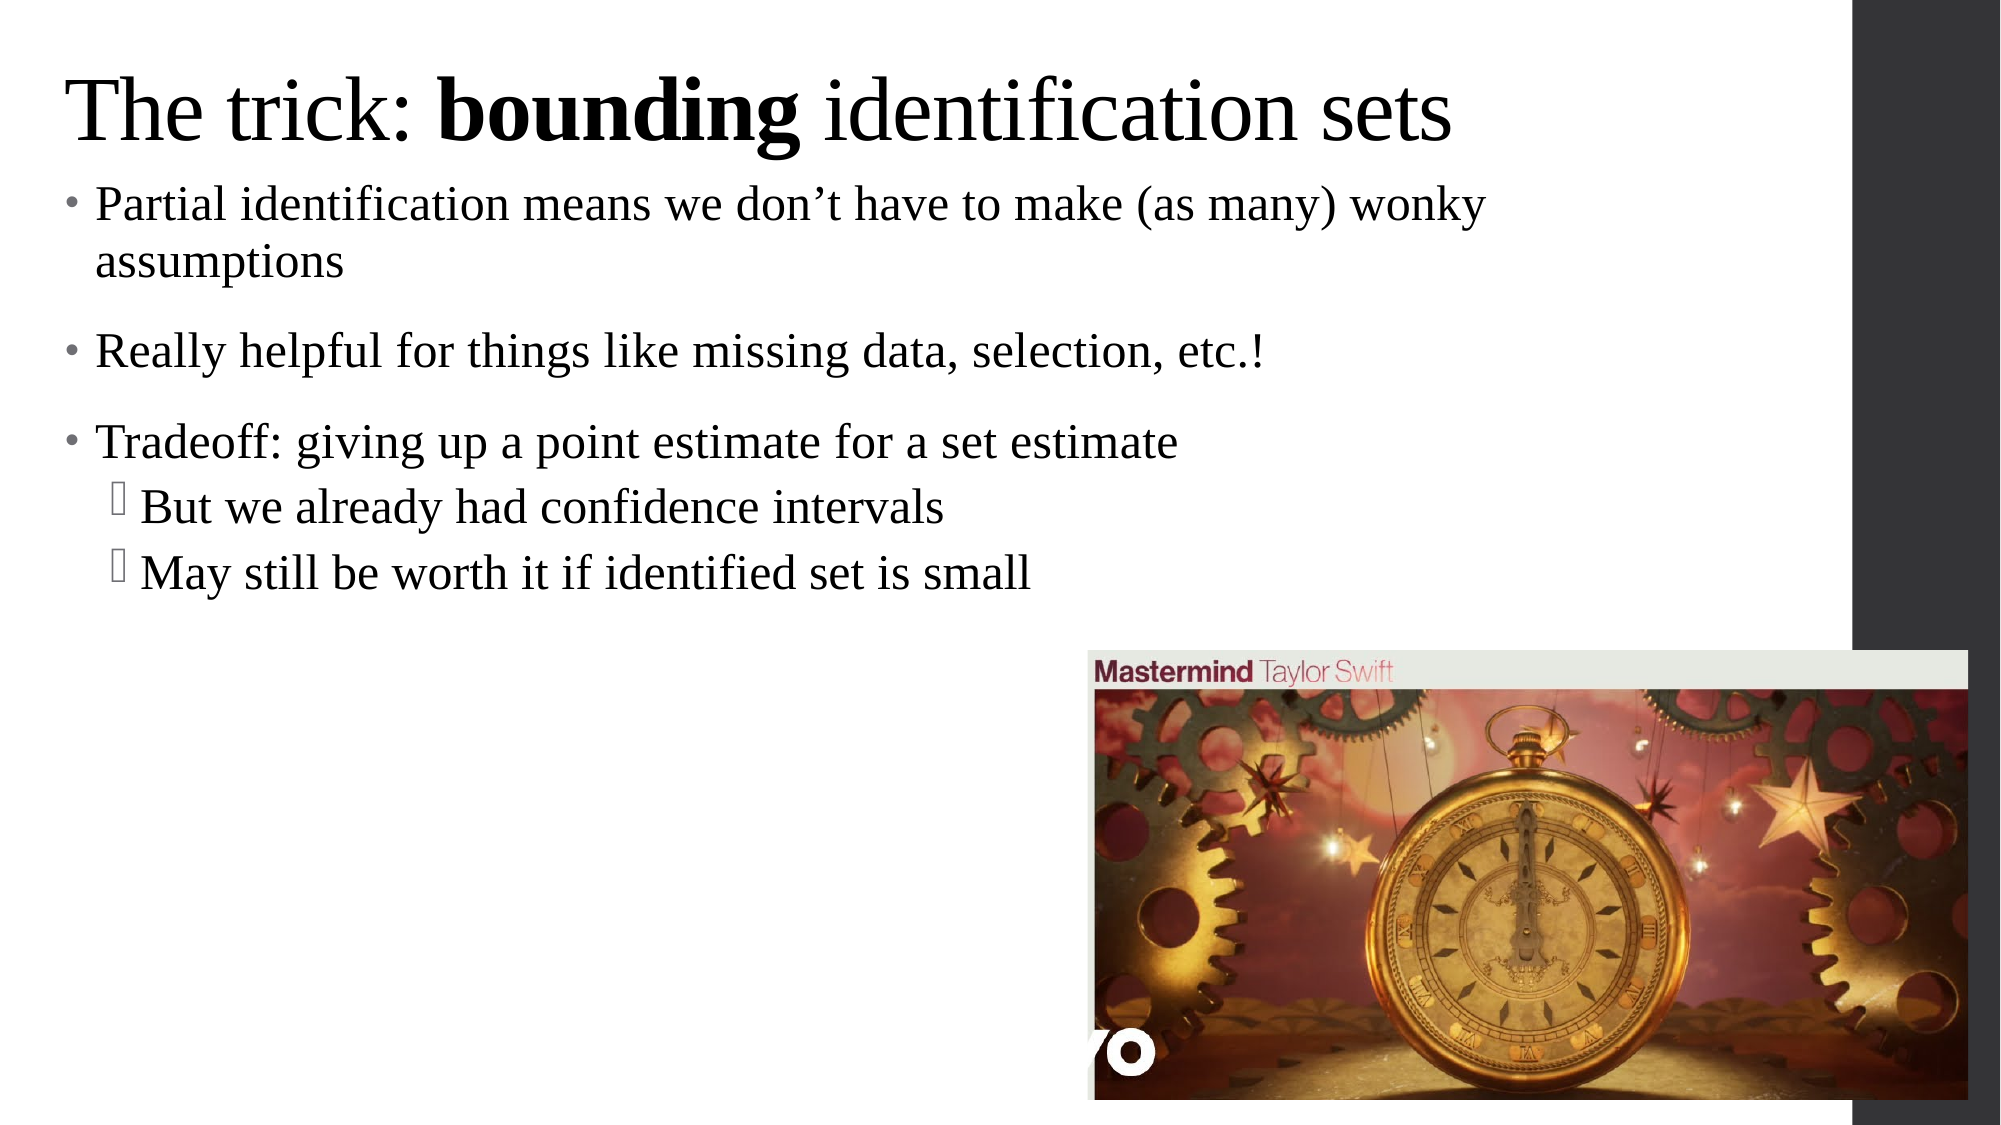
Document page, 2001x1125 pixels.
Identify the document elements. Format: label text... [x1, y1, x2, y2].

title The trick: bounding identification sets [49, 0, 1775, 168]
list Partial identification means we don’t have to make (as many) wonky assumptions Really helpful for things like missing data, selection, etc.! Tradeoff: giving up a point estimate for a set estimate But we already had confidence intervals May still be worth it if identified set is small [50, 167, 1738, 1014]
picture [1087, 649, 1969, 1101]
